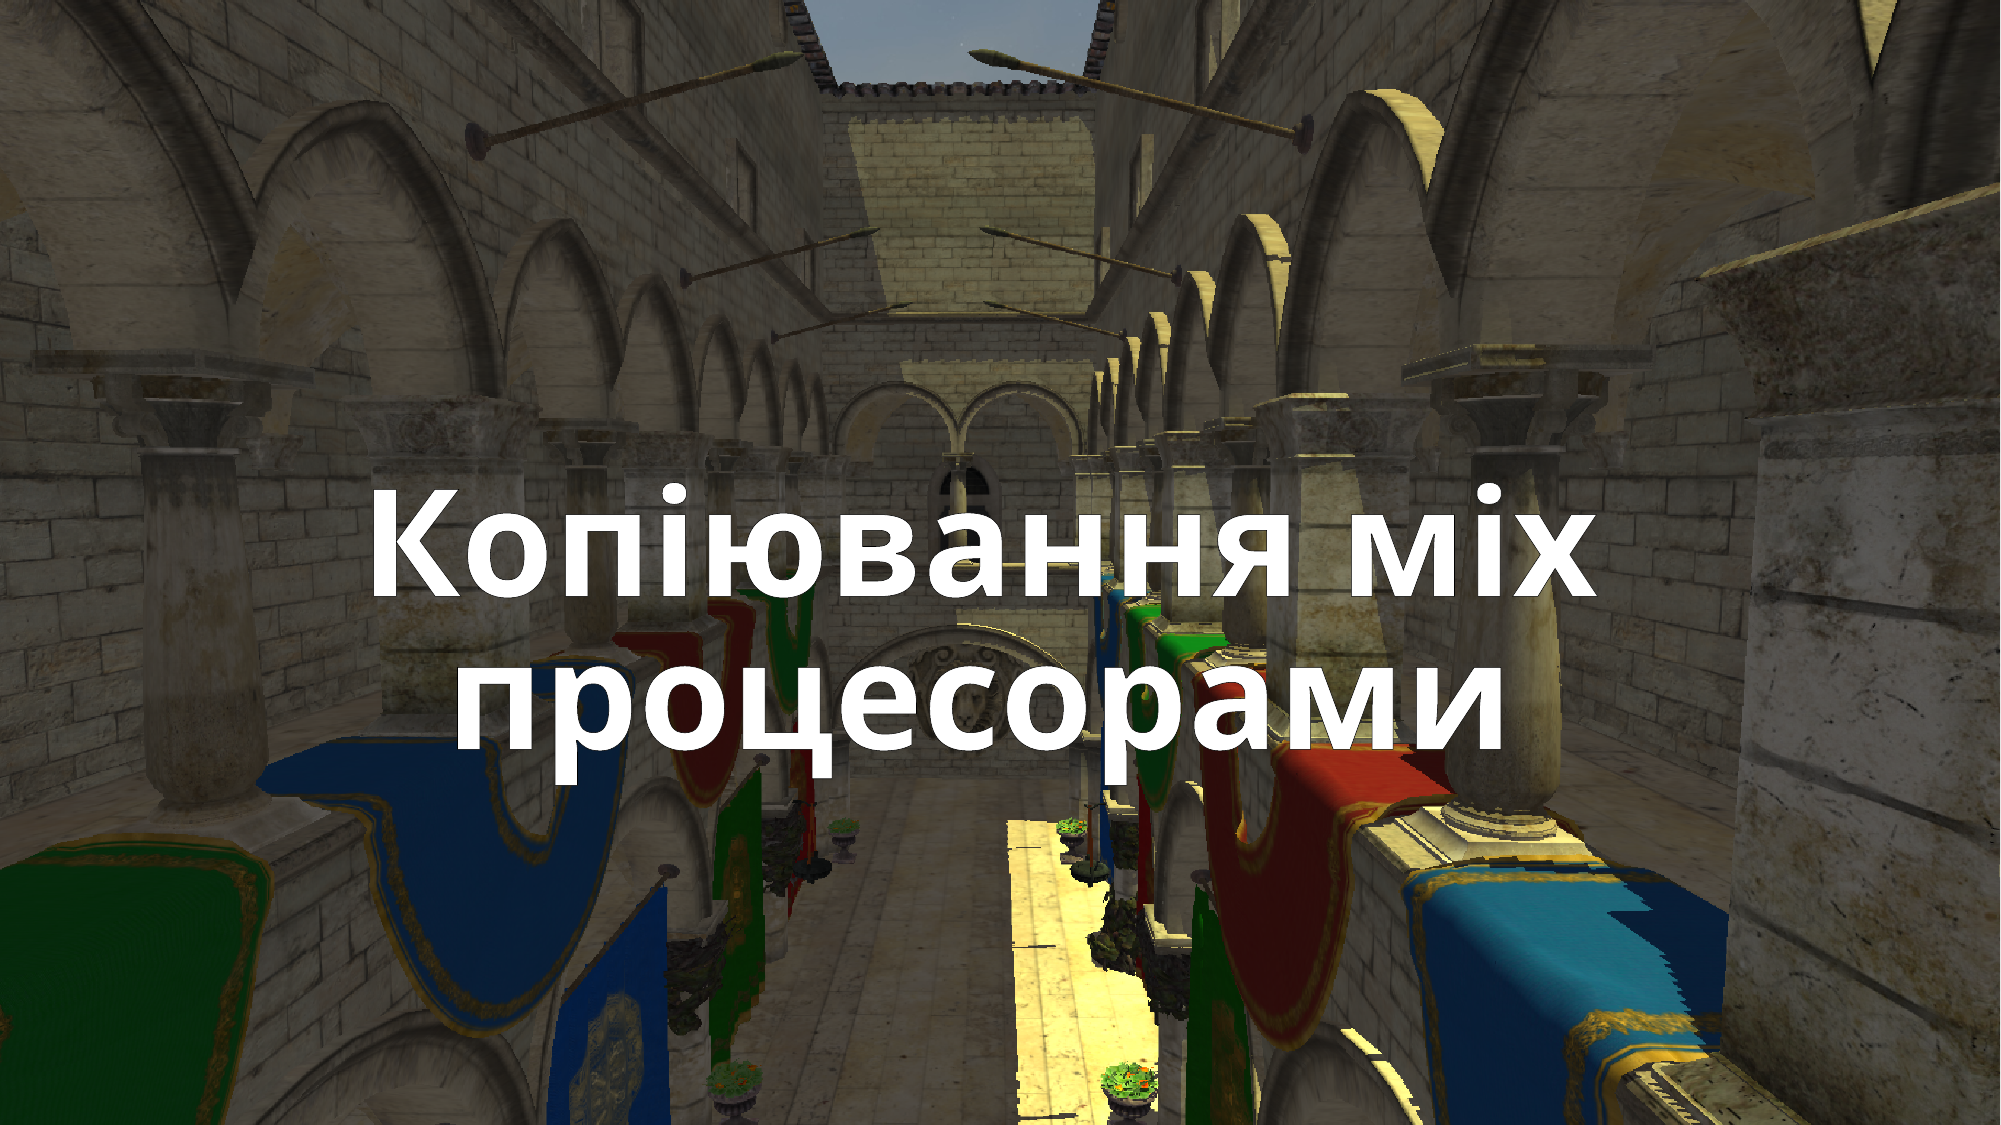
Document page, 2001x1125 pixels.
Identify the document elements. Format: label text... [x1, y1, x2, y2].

picture [0, 0, 2001, 1125]
title Копіювання міх процесорами [206, 124, 1752, 788]
